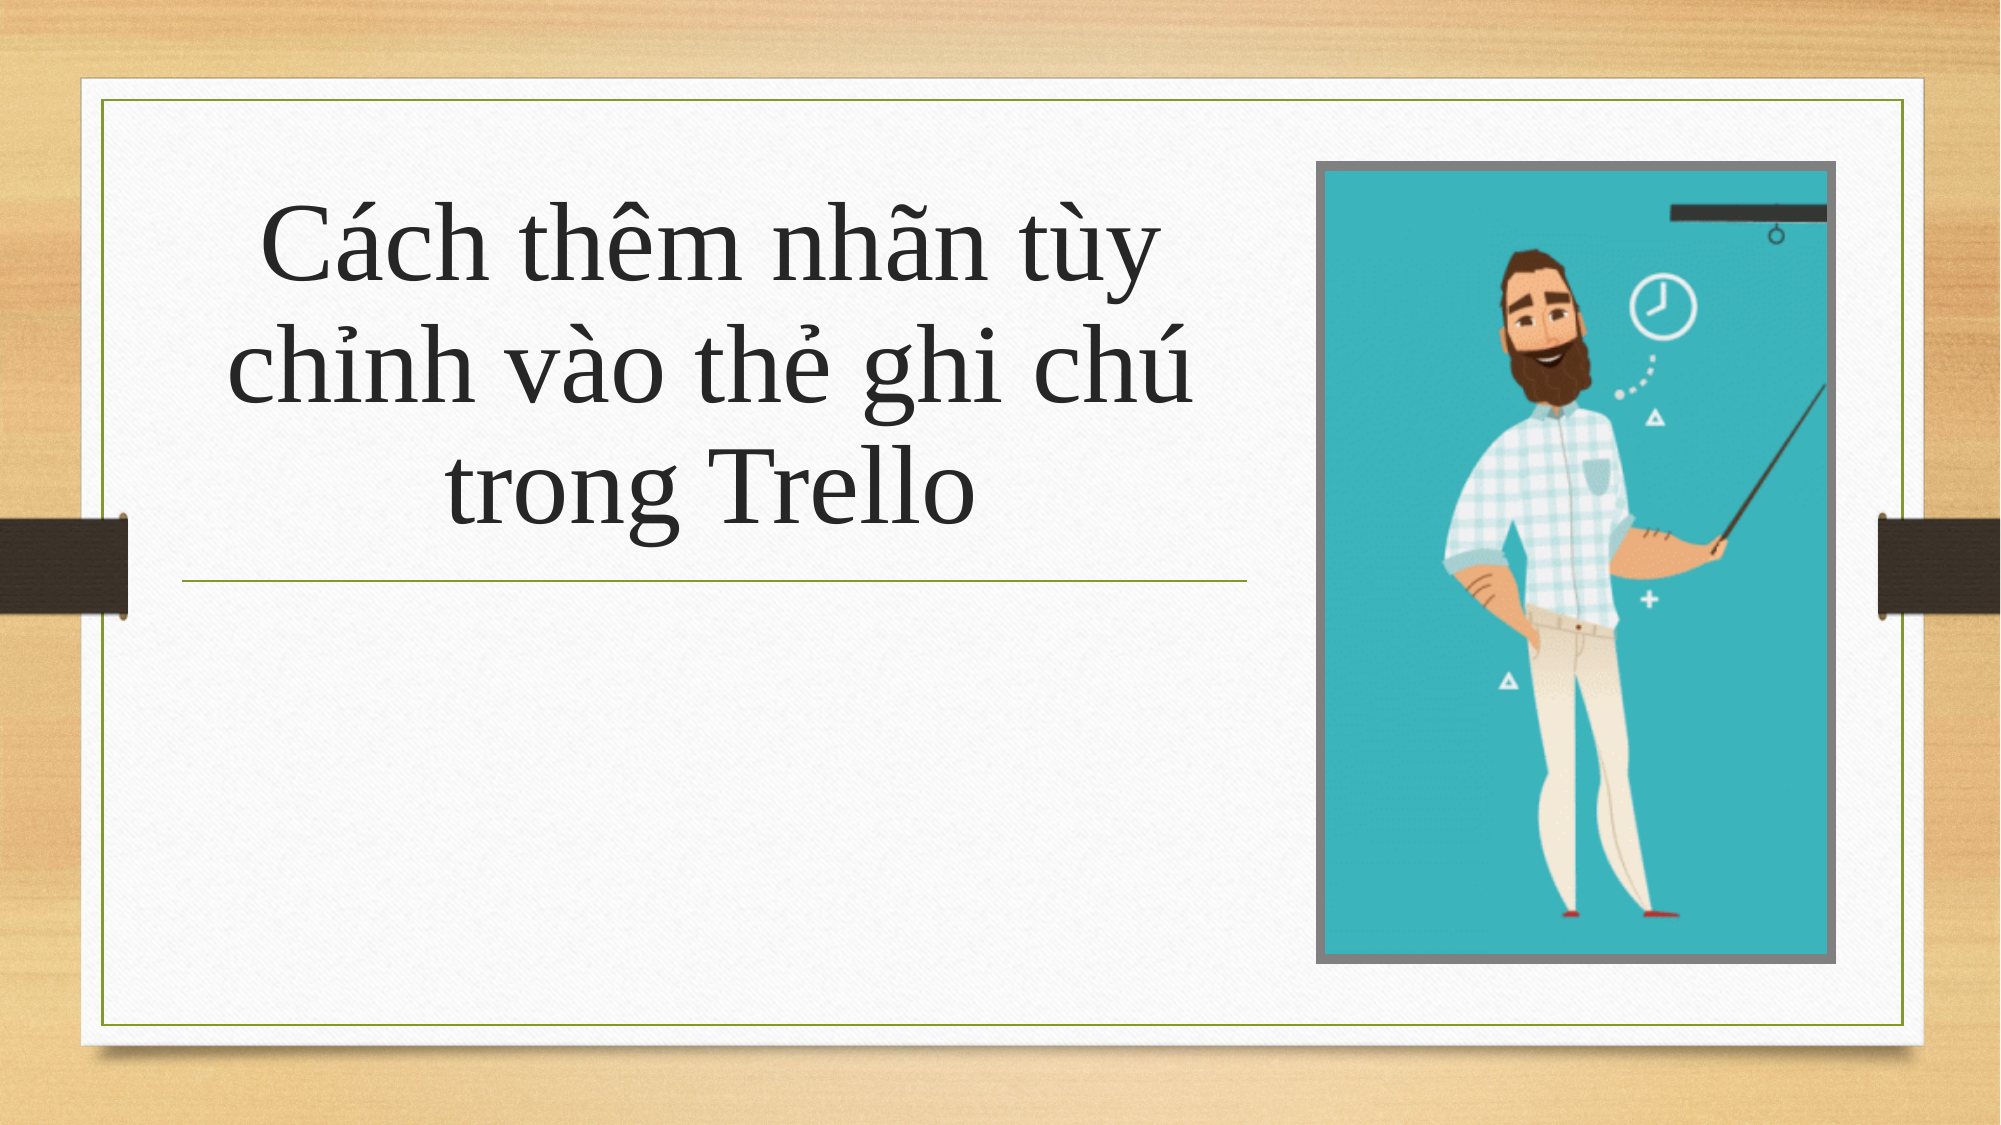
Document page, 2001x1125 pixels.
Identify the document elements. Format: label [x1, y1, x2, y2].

picture [1324, 170, 1828, 955]
text_box [0, 0, 2000, 1125]
